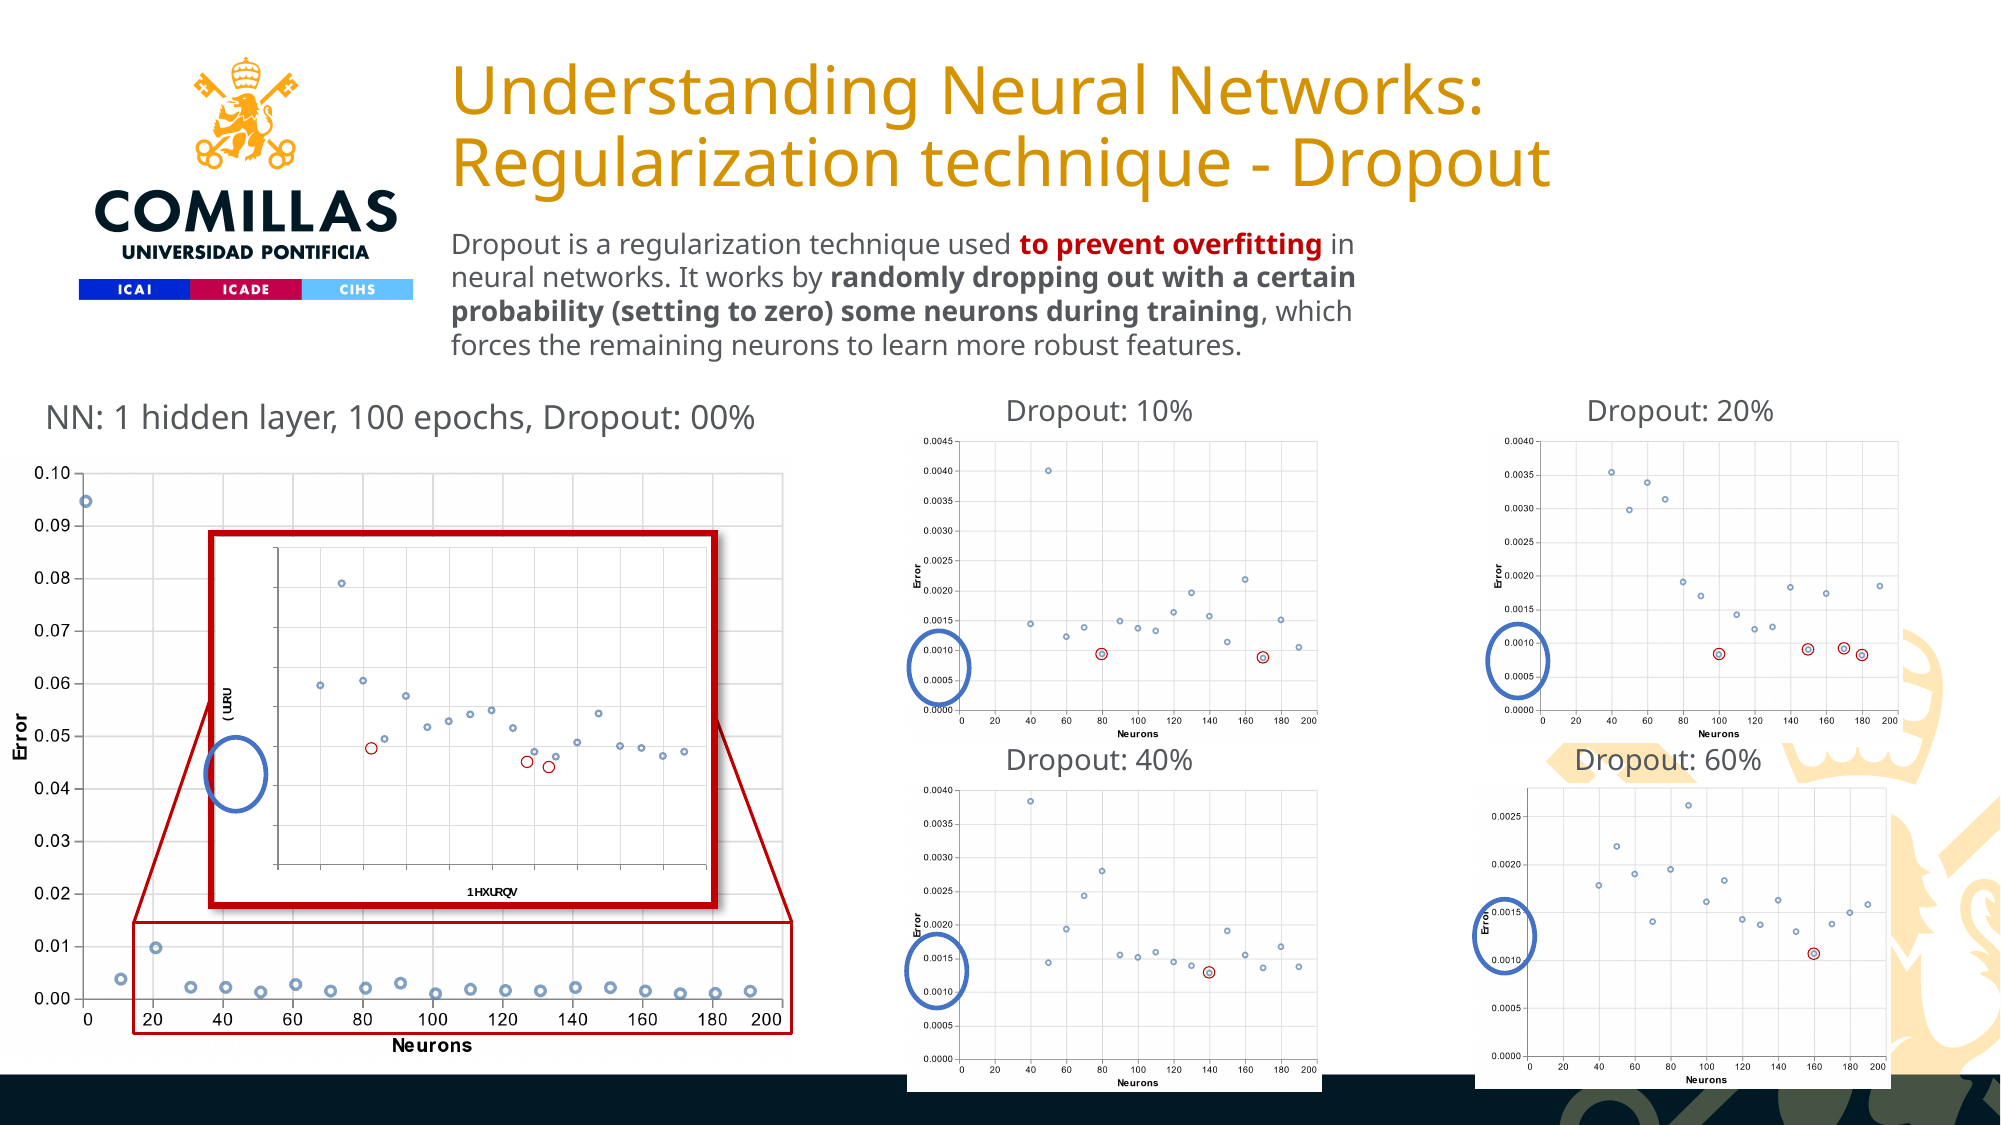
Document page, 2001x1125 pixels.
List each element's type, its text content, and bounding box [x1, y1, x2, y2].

text_box Dropout: 10% [990, 384, 1217, 432]
text_box Dropout is a regularization technique used to prevent overfitting in neural networks. It works by randomly dropping out with a certain probability (setting to zero) some neurons during training, which forces the remaining neurons to learn more robust features. [436, 218, 1436, 369]
picture [0, 0, 2001, 1125]
text_box Dropout: 60% [1559, 743, 1786, 783]
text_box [133, 696, 212, 923]
text_box Dropout: 40% [990, 743, 1217, 781]
text_box Dropout: 20% [1571, 384, 1798, 432]
text_box NN: 1 hidden layer, 100 epochs, Dropout: 00% [18, 393, 784, 455]
title Understanding Neural Networks: Regularization technique - Dropout [436, 49, 1821, 155]
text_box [707, 696, 792, 923]
